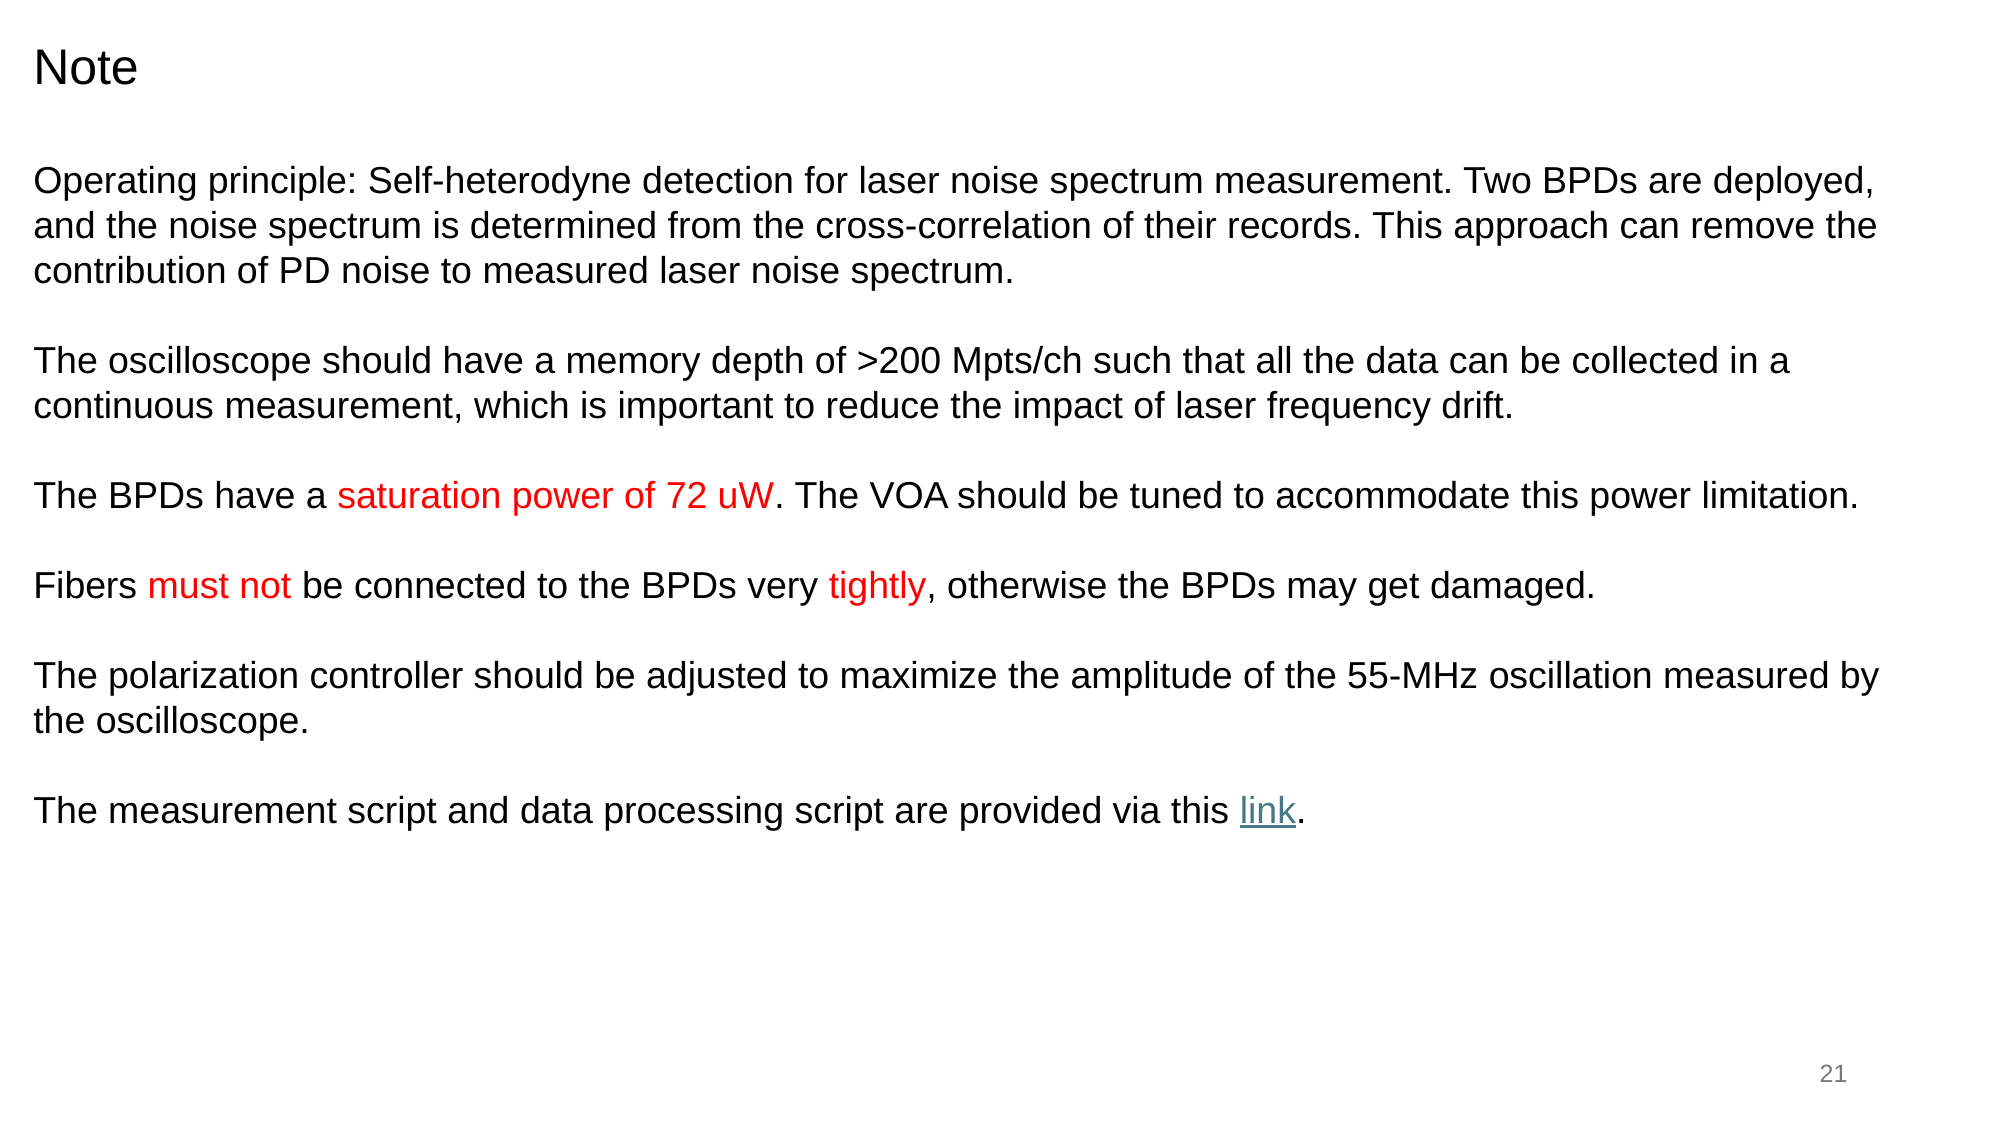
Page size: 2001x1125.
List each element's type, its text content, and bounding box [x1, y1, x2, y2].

text_box Operating principle: Self-heterodyne detection for laser noise spectrum measurement. Two BPDs are deployed, and the noise spectrum is determined from the cross-correlation of their records. This approach can remove the contribution of PD noise to measured laser noise spectrum. The oscilloscope should have a memory depth of >200 Mpts/ch such that all the data can be collected in a continuous measurement, which is important to reduce the impact of laser frequency drift. The BPDs have a saturation power of 72 uW. The VOA should be tuned to accommodate this power limitation. Fibers must not be connected to the BPDs very tightly, otherwise the BPDs may get damaged. The polarization controller should be adjusted to maximize the amplitude of the 55-MHz oscillation measured by the oscilloscope. The measurement script and data processing script are provided via this link. [18, 103, 1944, 839]
text_box Note [18, 27, 1413, 103]
slide_number 21 [1412, 1042, 1863, 1103]
